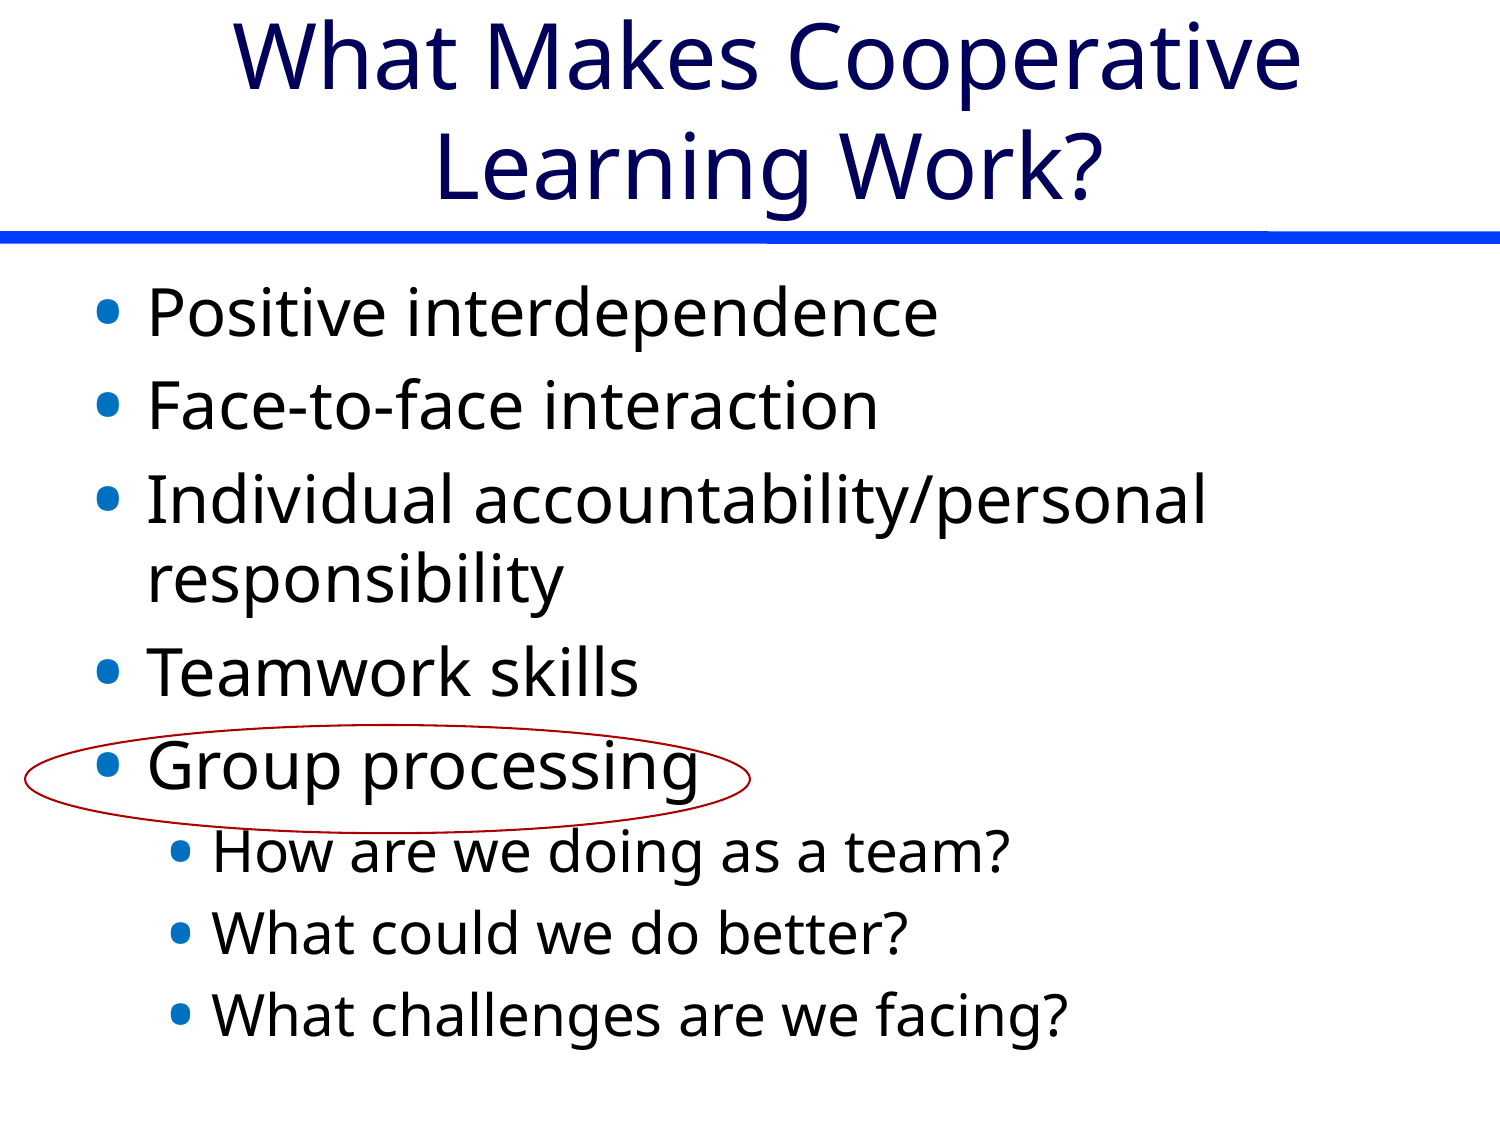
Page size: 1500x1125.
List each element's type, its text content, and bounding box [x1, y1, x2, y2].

list Positive interdependence Face-to-face interaction Individual accountability/personal responsibility Teamwork skills Group processing How are we doing as a team? What could we do better? What challenges are we facing? [74, 262, 1426, 1006]
title What Makes Cooperative Learning Work? [75, 37, 1463, 225]
text_box [24, 725, 751, 834]
